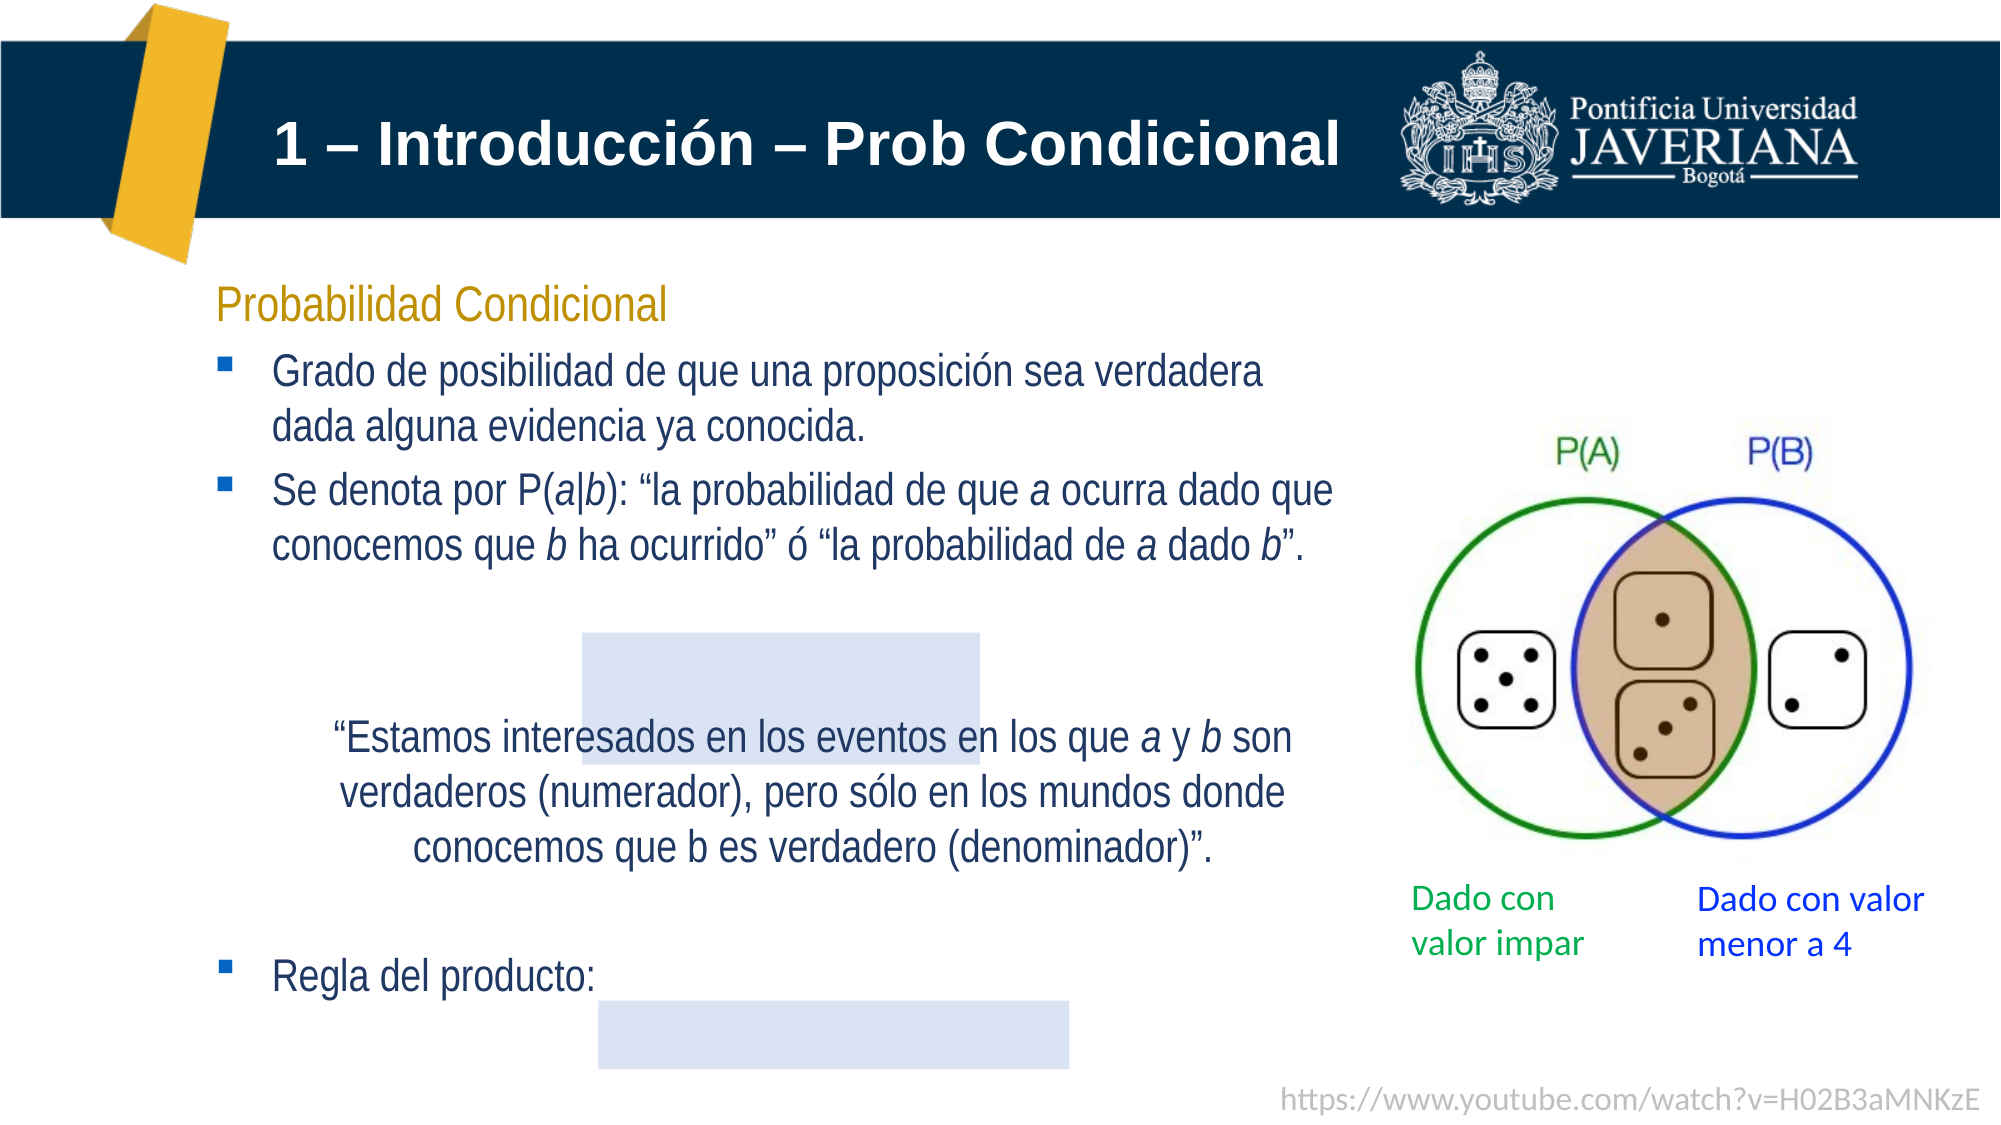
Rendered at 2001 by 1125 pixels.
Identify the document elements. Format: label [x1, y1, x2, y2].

picture [1376, 397, 1946, 883]
list [0, 0, 2000, 1125]
